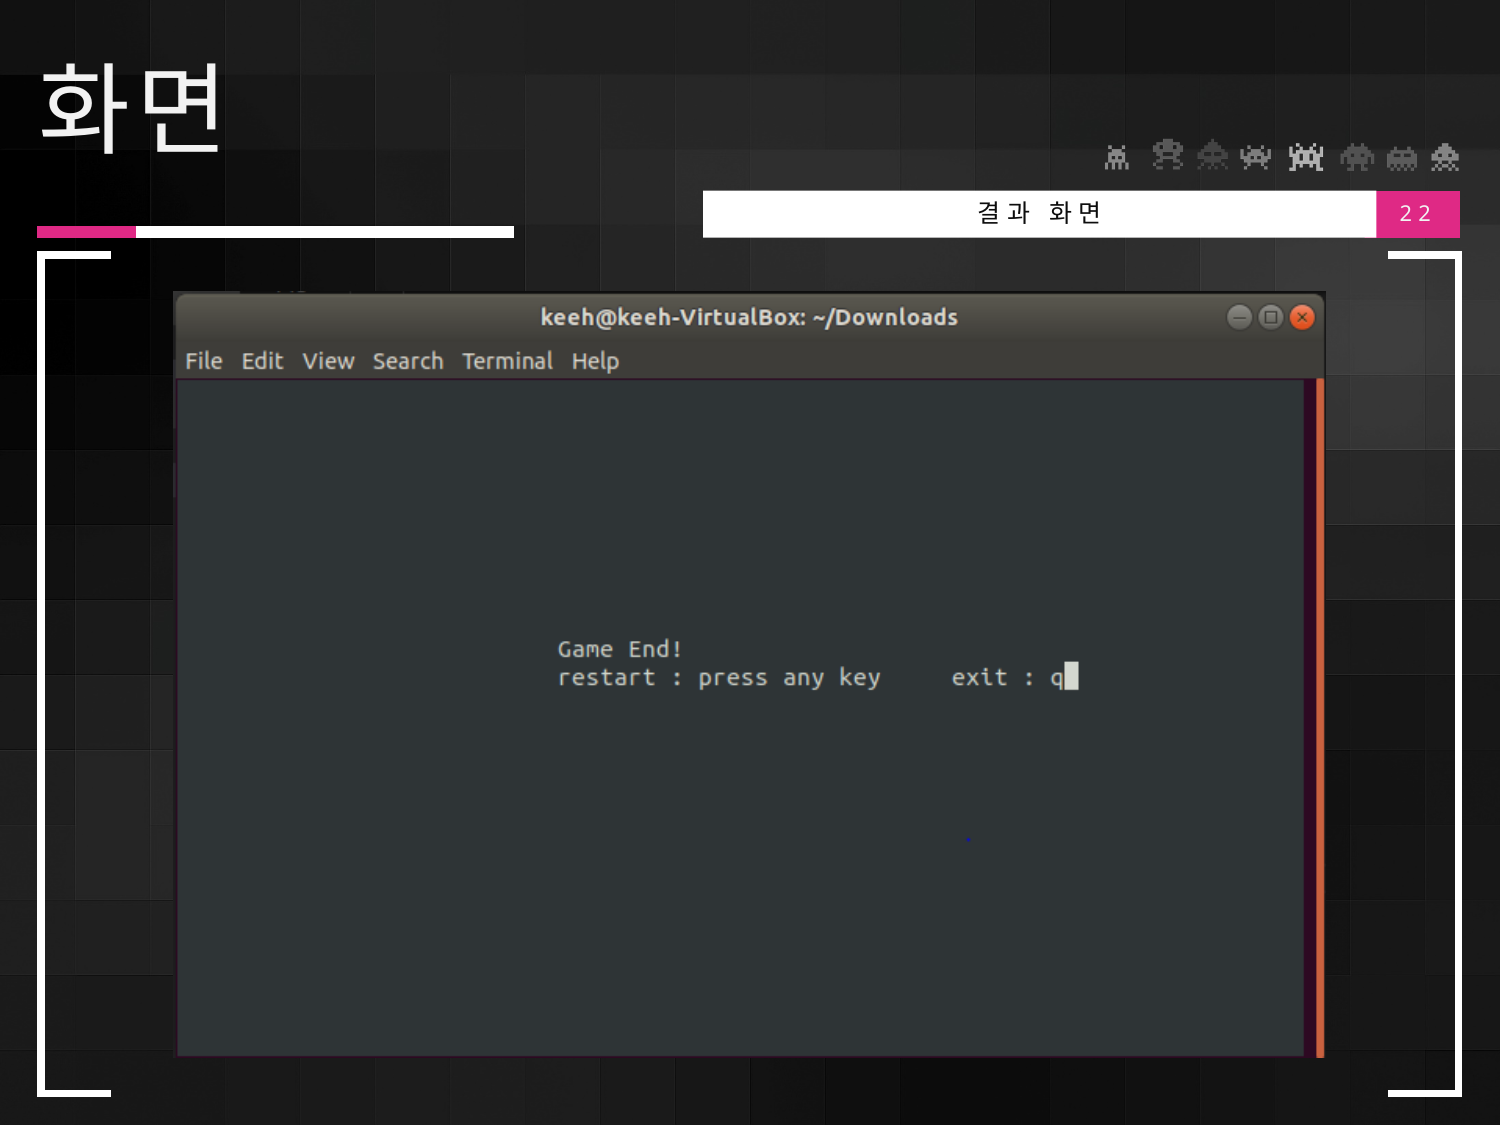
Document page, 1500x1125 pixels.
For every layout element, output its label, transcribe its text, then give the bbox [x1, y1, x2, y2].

picture [0, 0, 1500, 1125]
slide_number 22 [1377, 191, 1460, 238]
title 화면 [38, 19, 524, 209]
list 결과 화면 [703, 190, 1377, 238]
